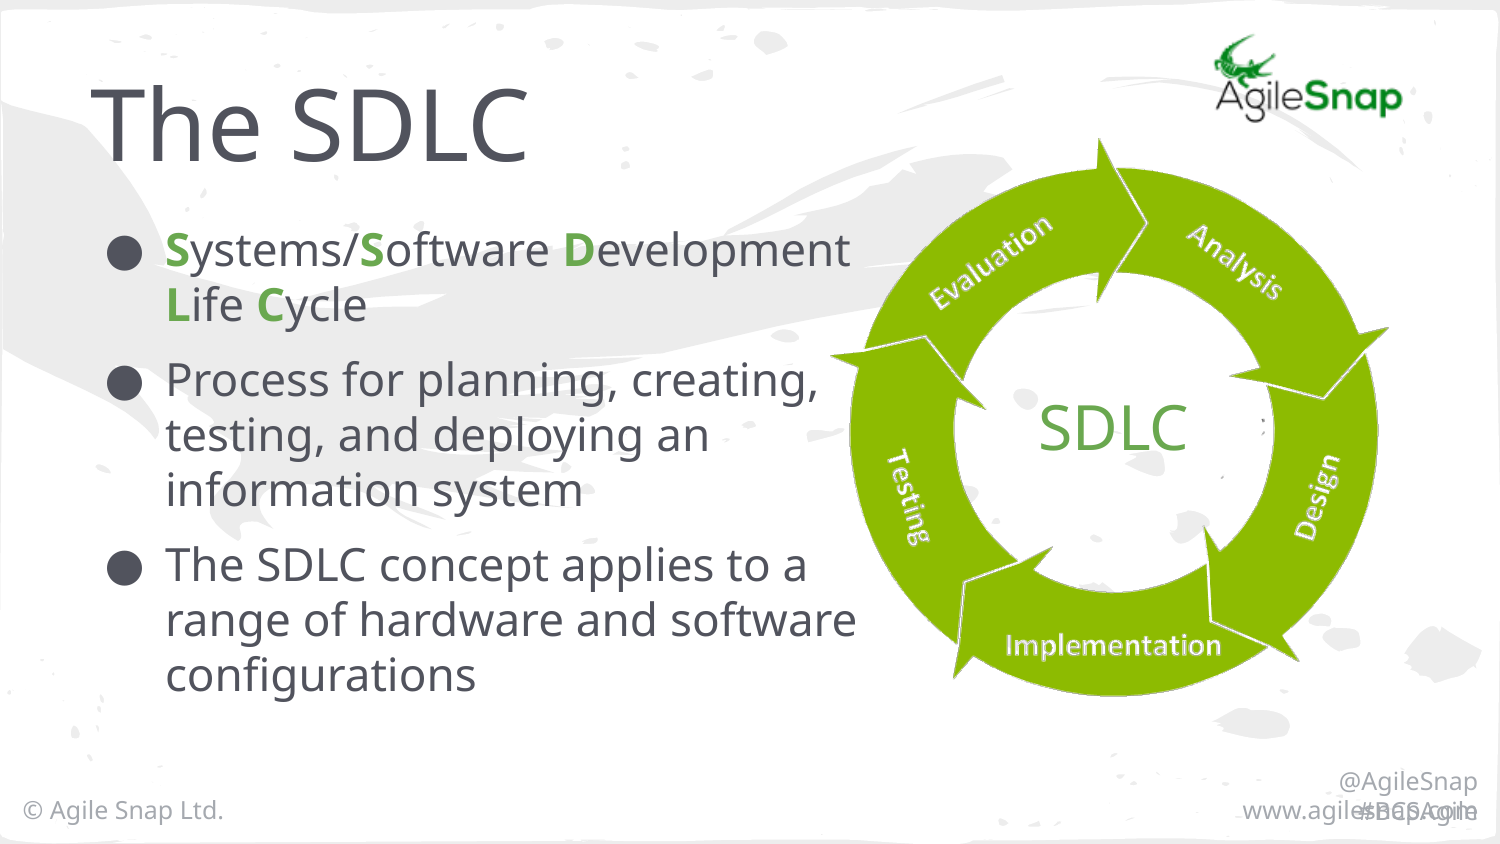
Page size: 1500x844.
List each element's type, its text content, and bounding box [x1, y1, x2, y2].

picture [789, 98, 1438, 746]
title The SDLC [75, 25, 1425, 197]
list Systems/Software Development Life Cycle Process for planning, creating, testing, and deploying an information system The SDLC concept applies to a range of hardware and software configurations [75, 205, 898, 792]
